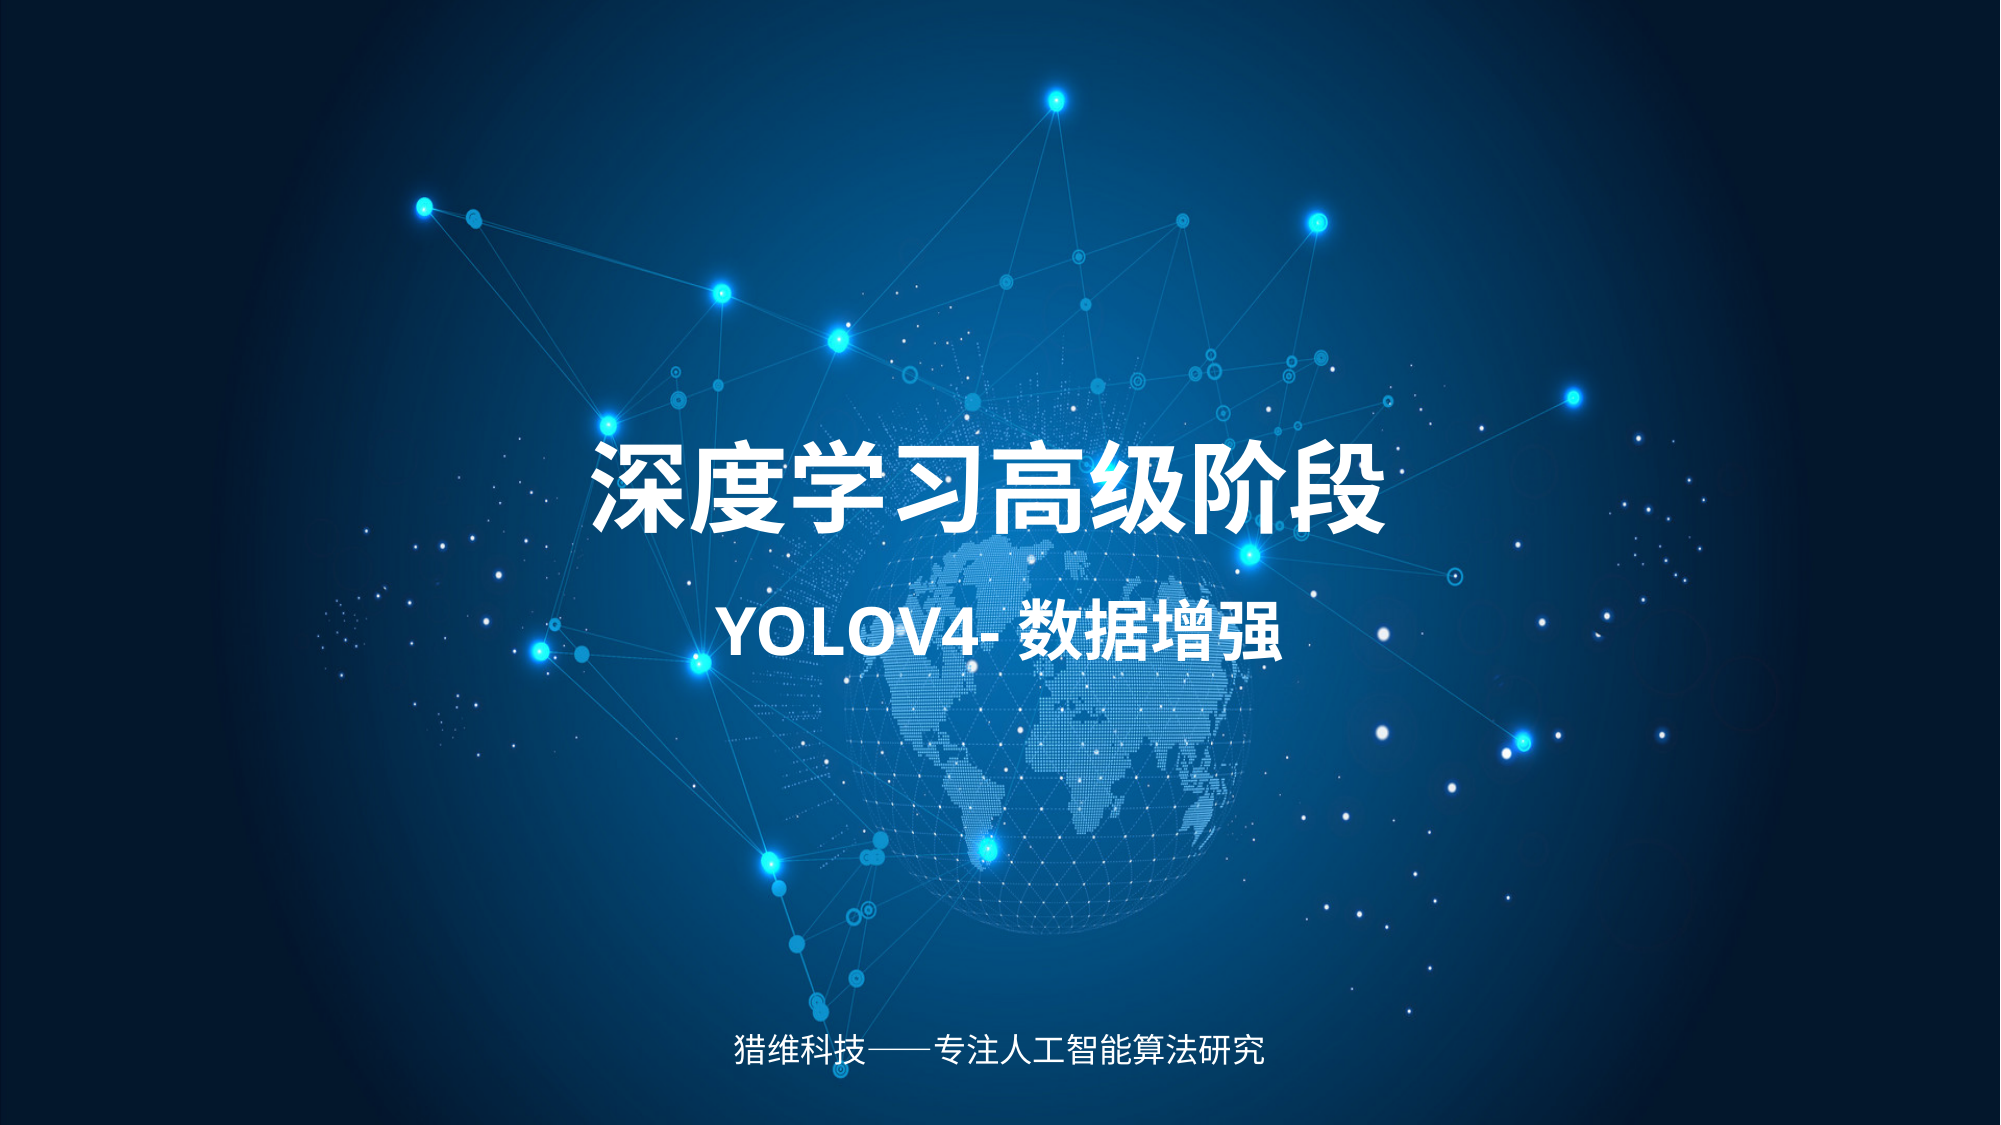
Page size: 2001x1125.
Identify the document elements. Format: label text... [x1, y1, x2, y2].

text_box 深度学习高级阶段 [370, 393, 1630, 553]
text_box 猎维科技——专注人工智能算法研究 [699, 1021, 1300, 1076]
picture [0, 0, 2000, 1125]
text_box YOLOV4-数据增强 [409, 565, 1591, 676]
